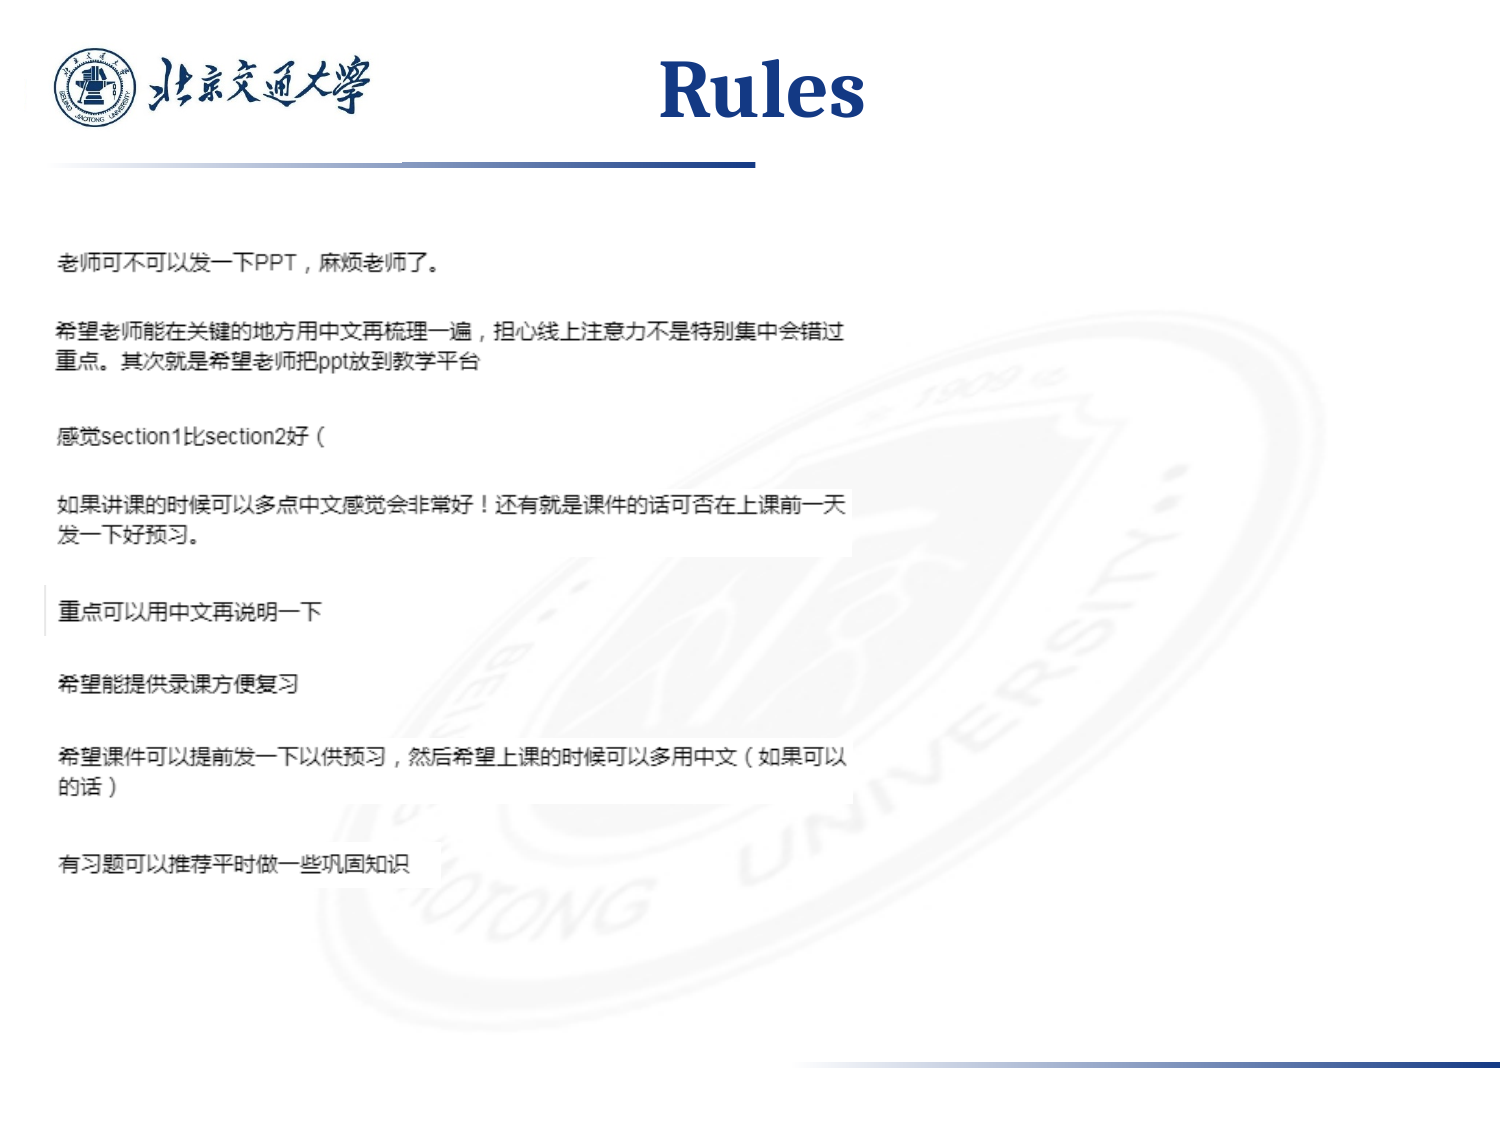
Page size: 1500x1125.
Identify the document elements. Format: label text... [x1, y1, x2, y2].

picture [0, 0, 1500, 1125]
title Rules [212, 24, 1313, 163]
